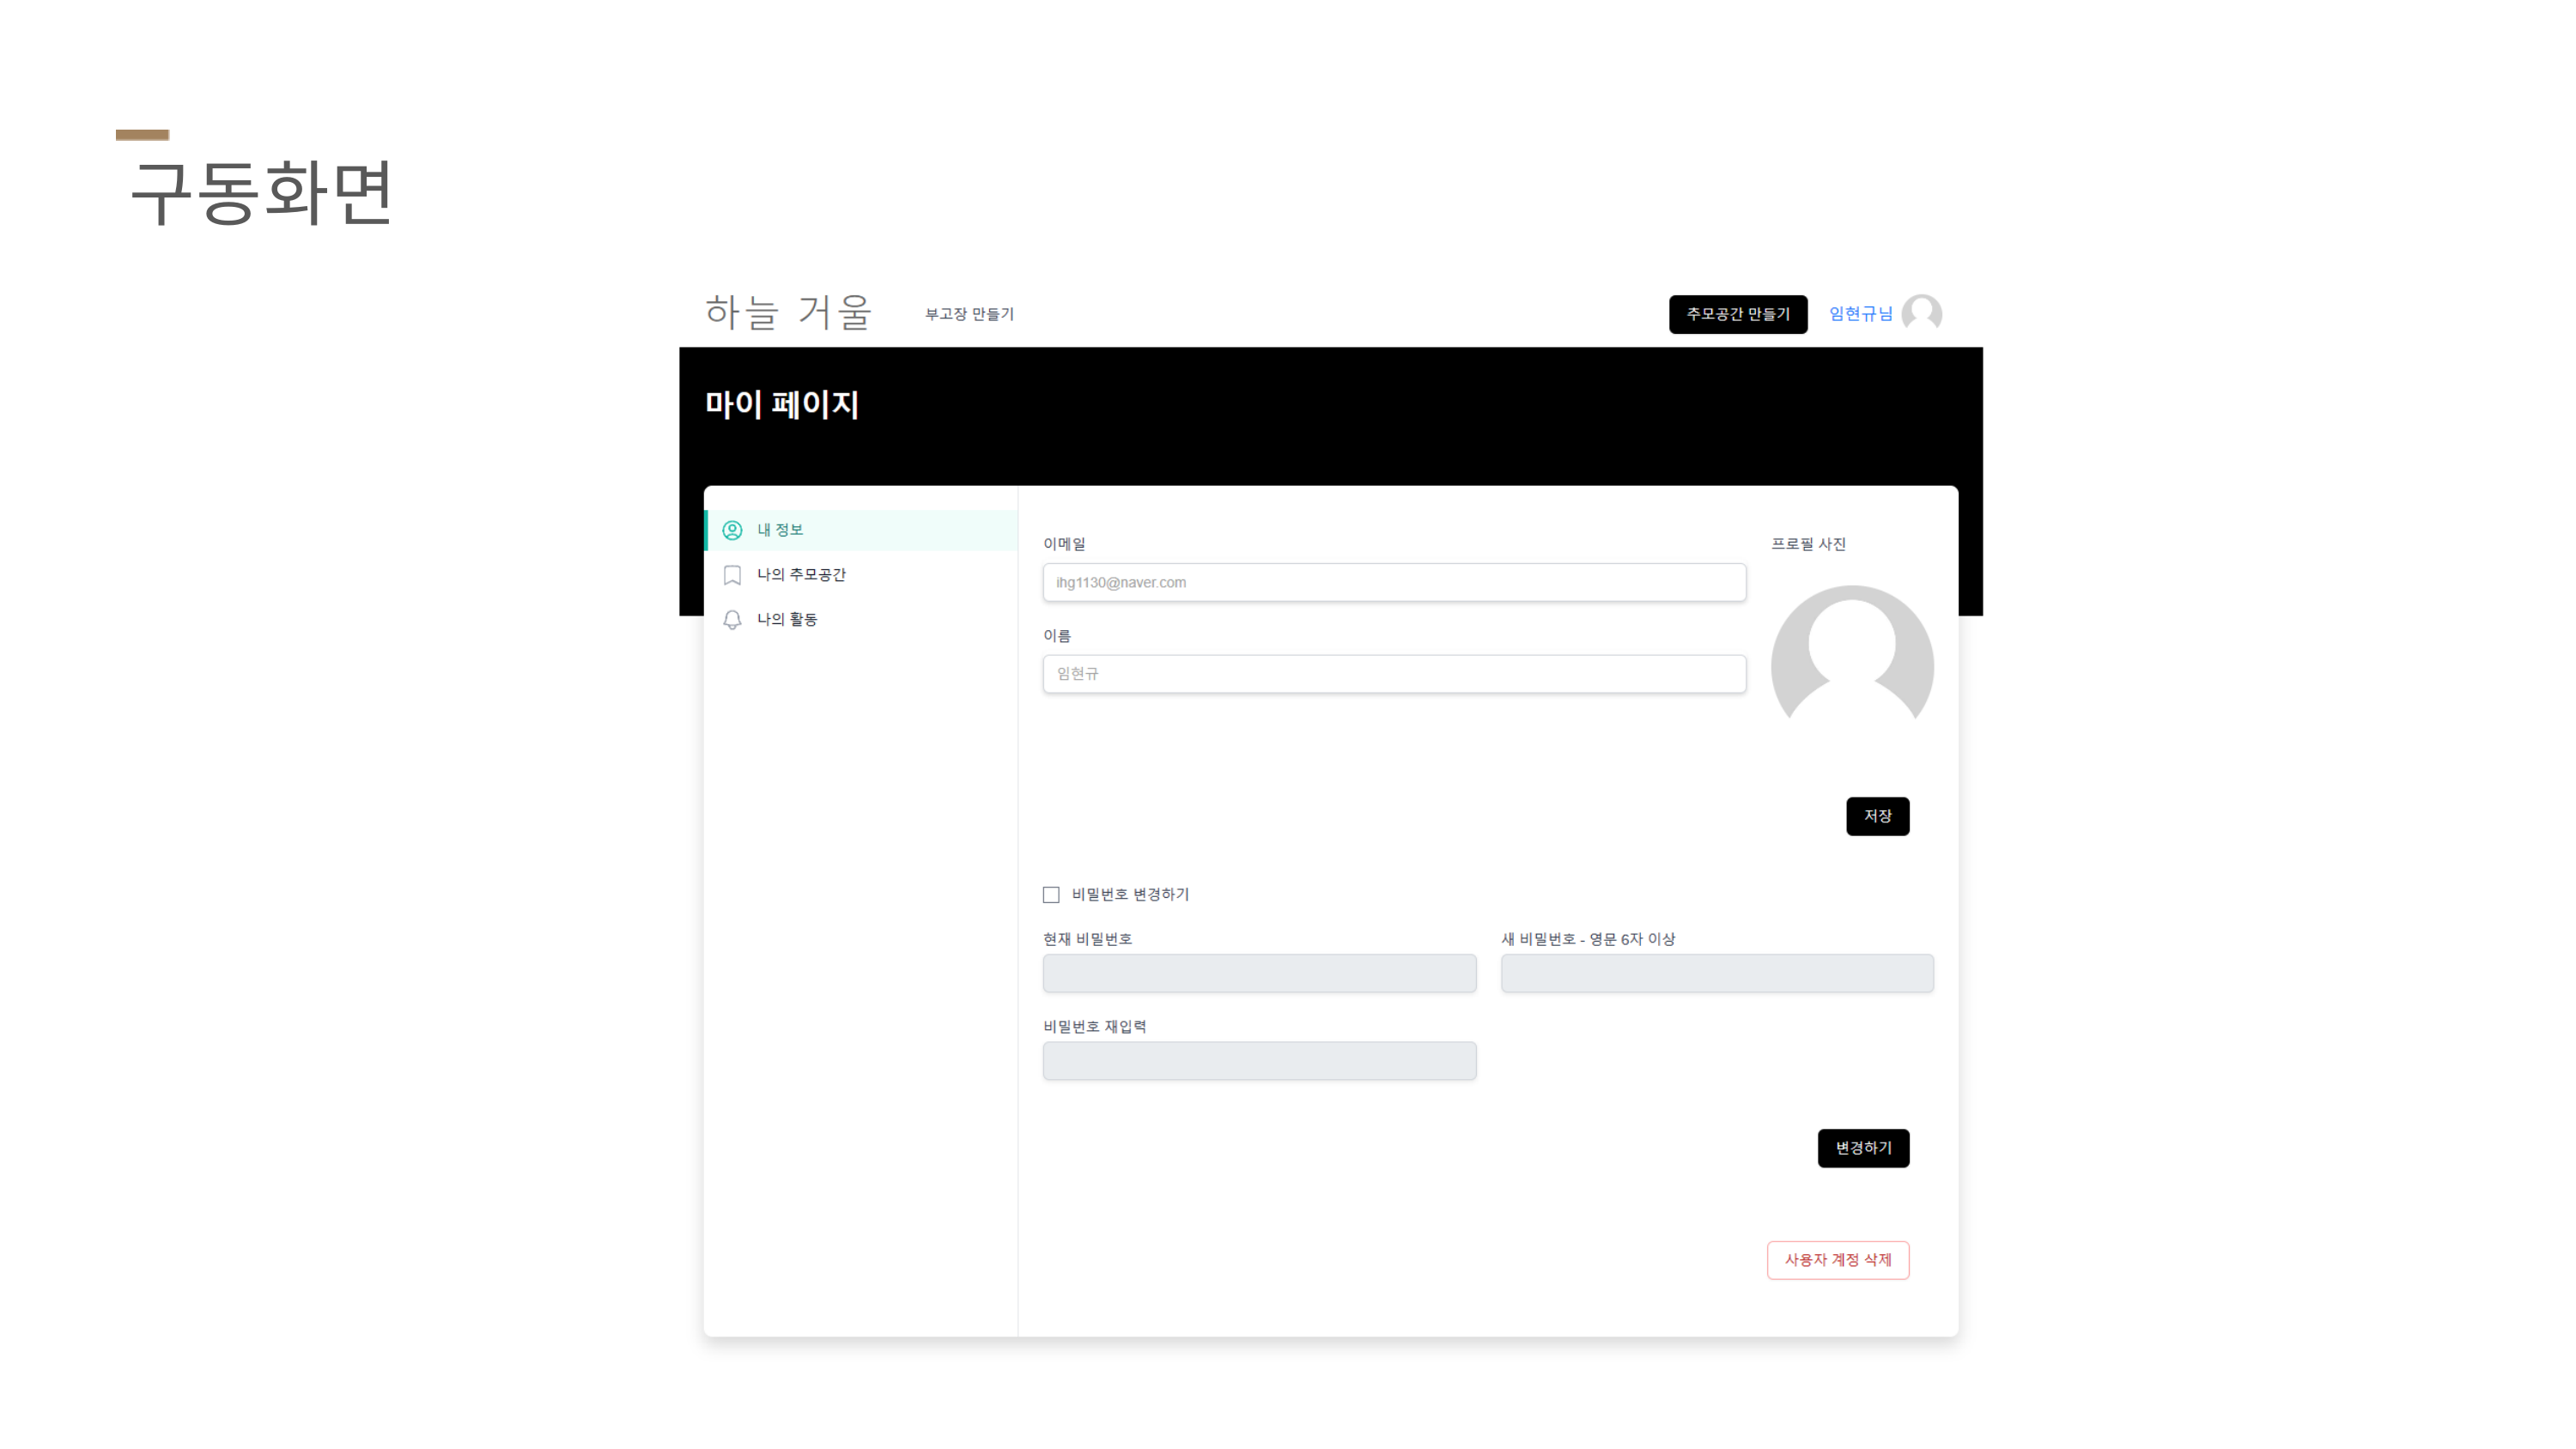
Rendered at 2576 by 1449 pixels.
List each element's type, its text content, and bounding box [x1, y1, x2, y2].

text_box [116, 130, 170, 141]
text_box 구동화면 [116, 142, 866, 241]
picture [622, 283, 2073, 1390]
